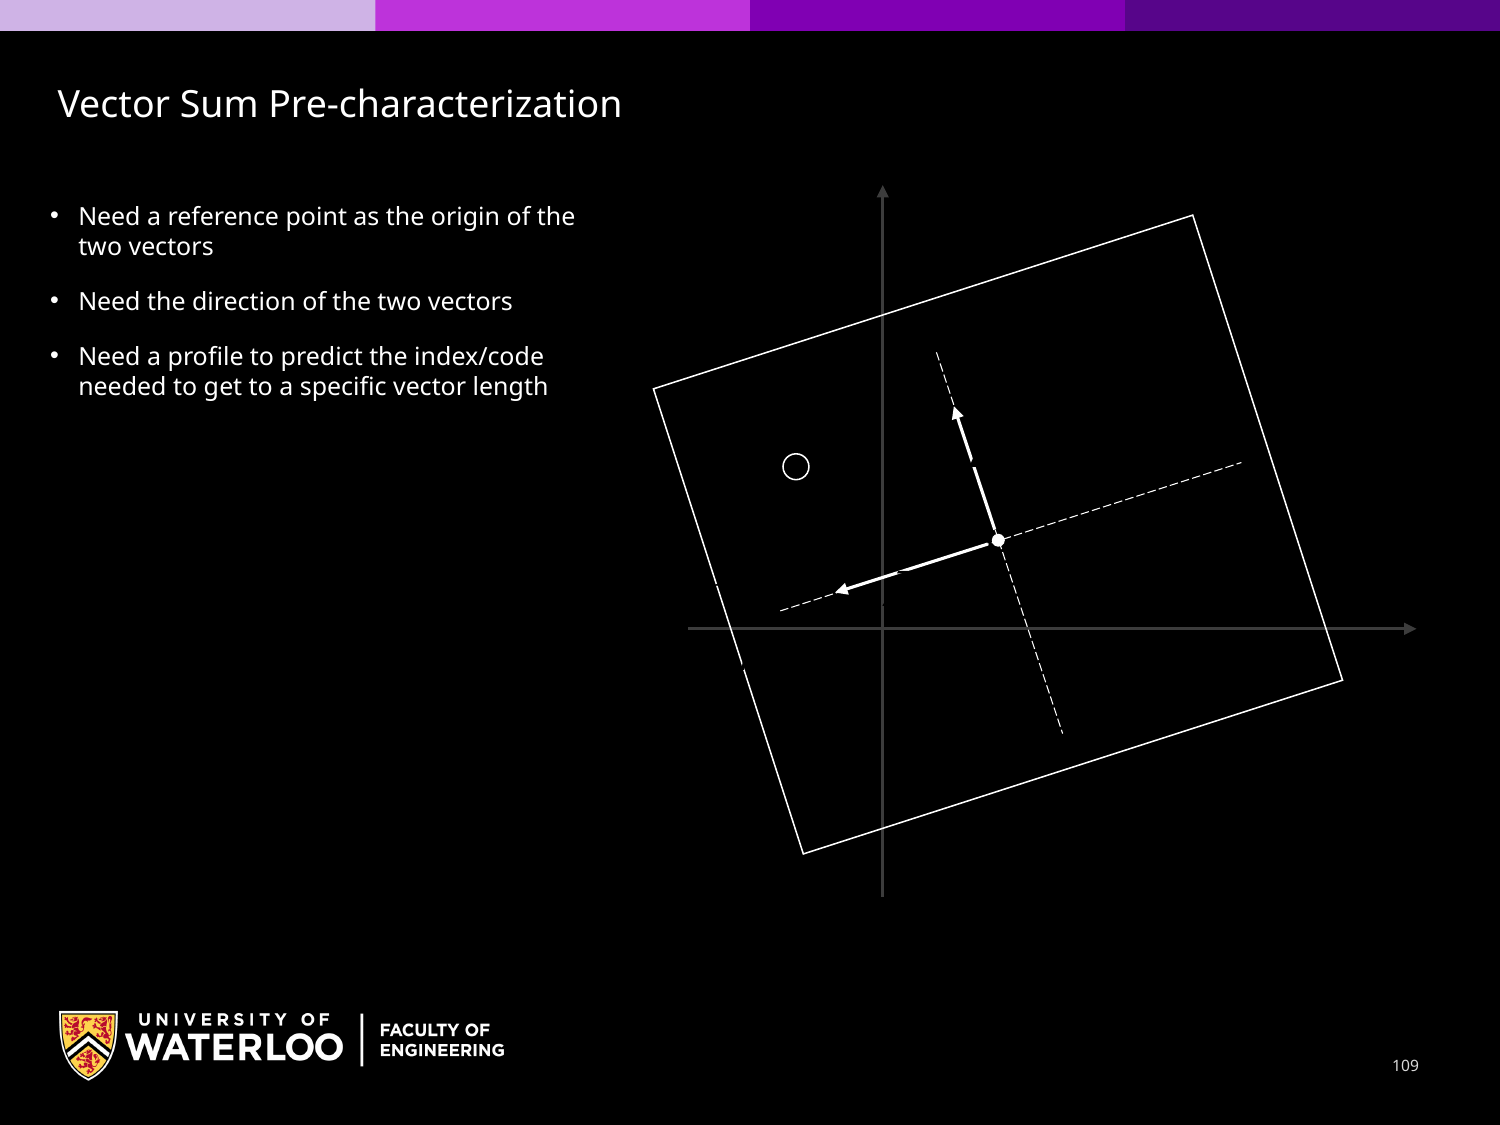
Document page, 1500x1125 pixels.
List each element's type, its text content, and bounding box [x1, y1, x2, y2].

text_box Vector Sum Pre-characterization [42, 72, 938, 133]
text_box [782, 452, 810, 462]
text_box [883, 629, 1344, 830]
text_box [936, 611, 1063, 734]
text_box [780, 462, 1242, 611]
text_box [953, 406, 995, 530]
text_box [936, 352, 1063, 462]
text_box [883, 213, 1327, 628]
text_box Need a reference point as the origin of the two vectors Need the direction of the two vectors Need a profile to predict the index/code needed to get to a specific vector length [35, 192, 604, 408]
slide_number 109 [1371, 1046, 1440, 1088]
text_box [729, 629, 882, 856]
text_box [652, 314, 882, 628]
picture [0, 966, 563, 1125]
